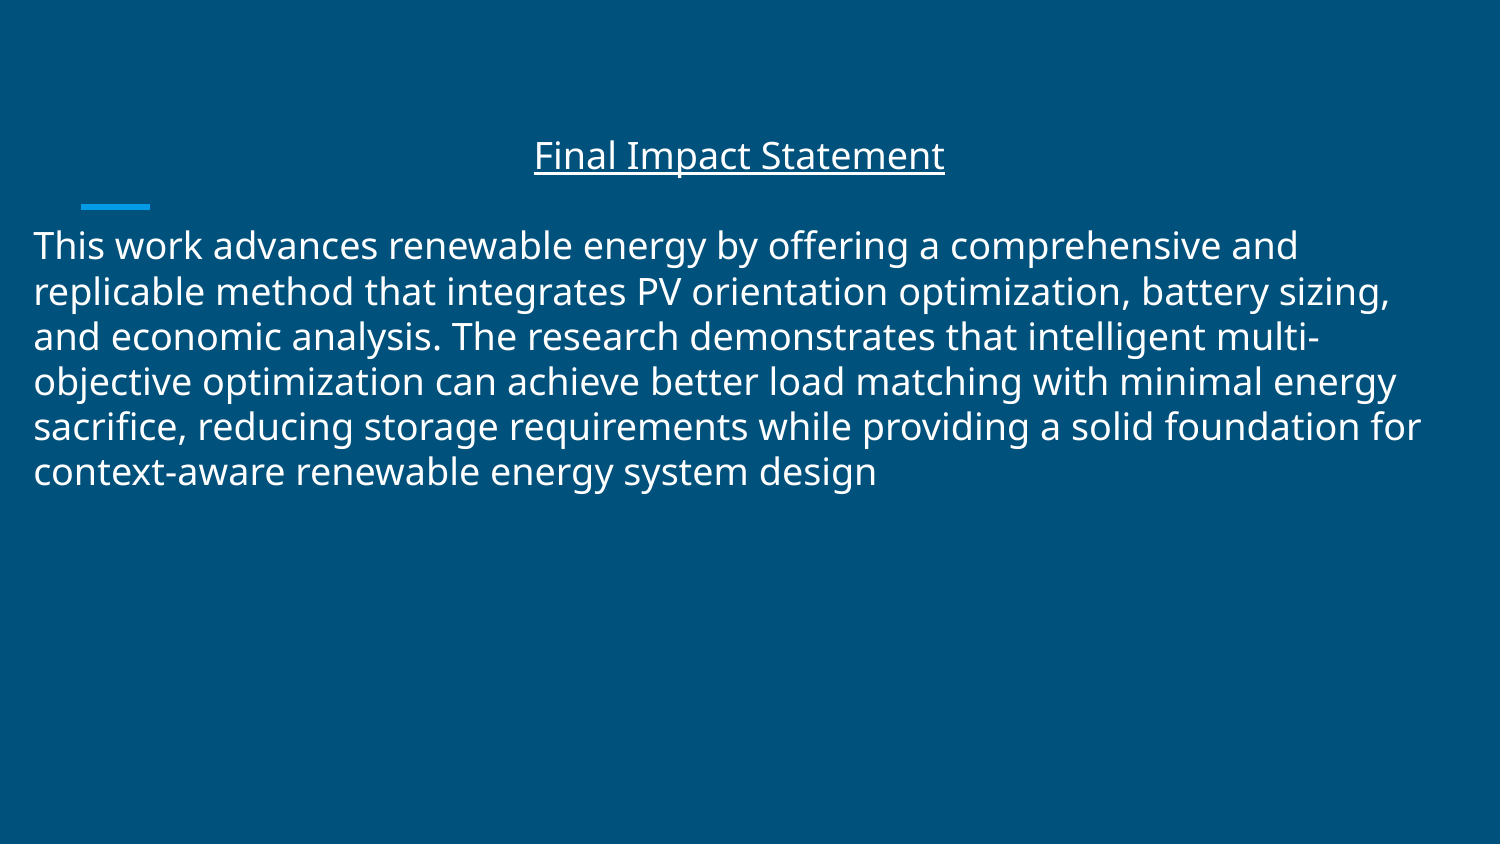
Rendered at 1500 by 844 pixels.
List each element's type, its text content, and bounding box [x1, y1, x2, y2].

title Final Impact Statement This work advances renewable energy by offering a comprehensive and replicable method that integrates PV orientation optimization, battery sizing, and economic analysis. The research demonstrates that intelligent multi-objective optimization can achieve better load matching with minimal energy sacrifice, reducing storage requirements while providing a solid foundation for context-aware renewable energy system design [18, 14, 1461, 509]
